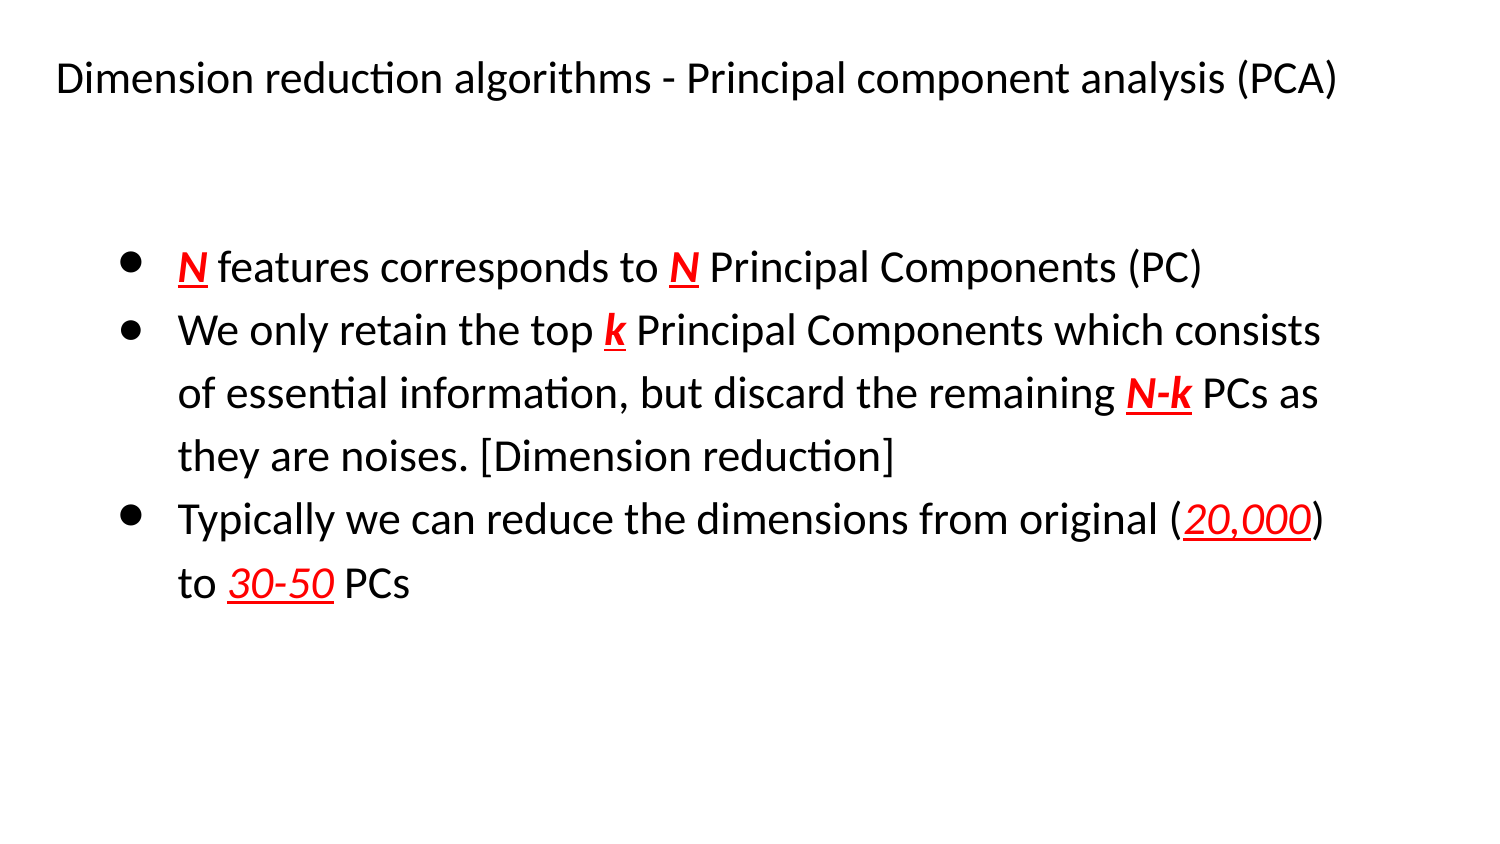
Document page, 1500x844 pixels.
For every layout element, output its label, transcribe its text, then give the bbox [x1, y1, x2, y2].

text_box N features corresponds to N Principal Components (PC) We only retain the top k Principal Components which consists of essential information, but discard the remaining N-k PCs as they are noises. [Dimension reduction] Typically we can reduce the dimensions from original (20,000) to 30-50 PCs [87, 213, 1353, 658]
text_box Dimension reduction algorithms - Principal component analysis (PCA) [40, 32, 1380, 118]
